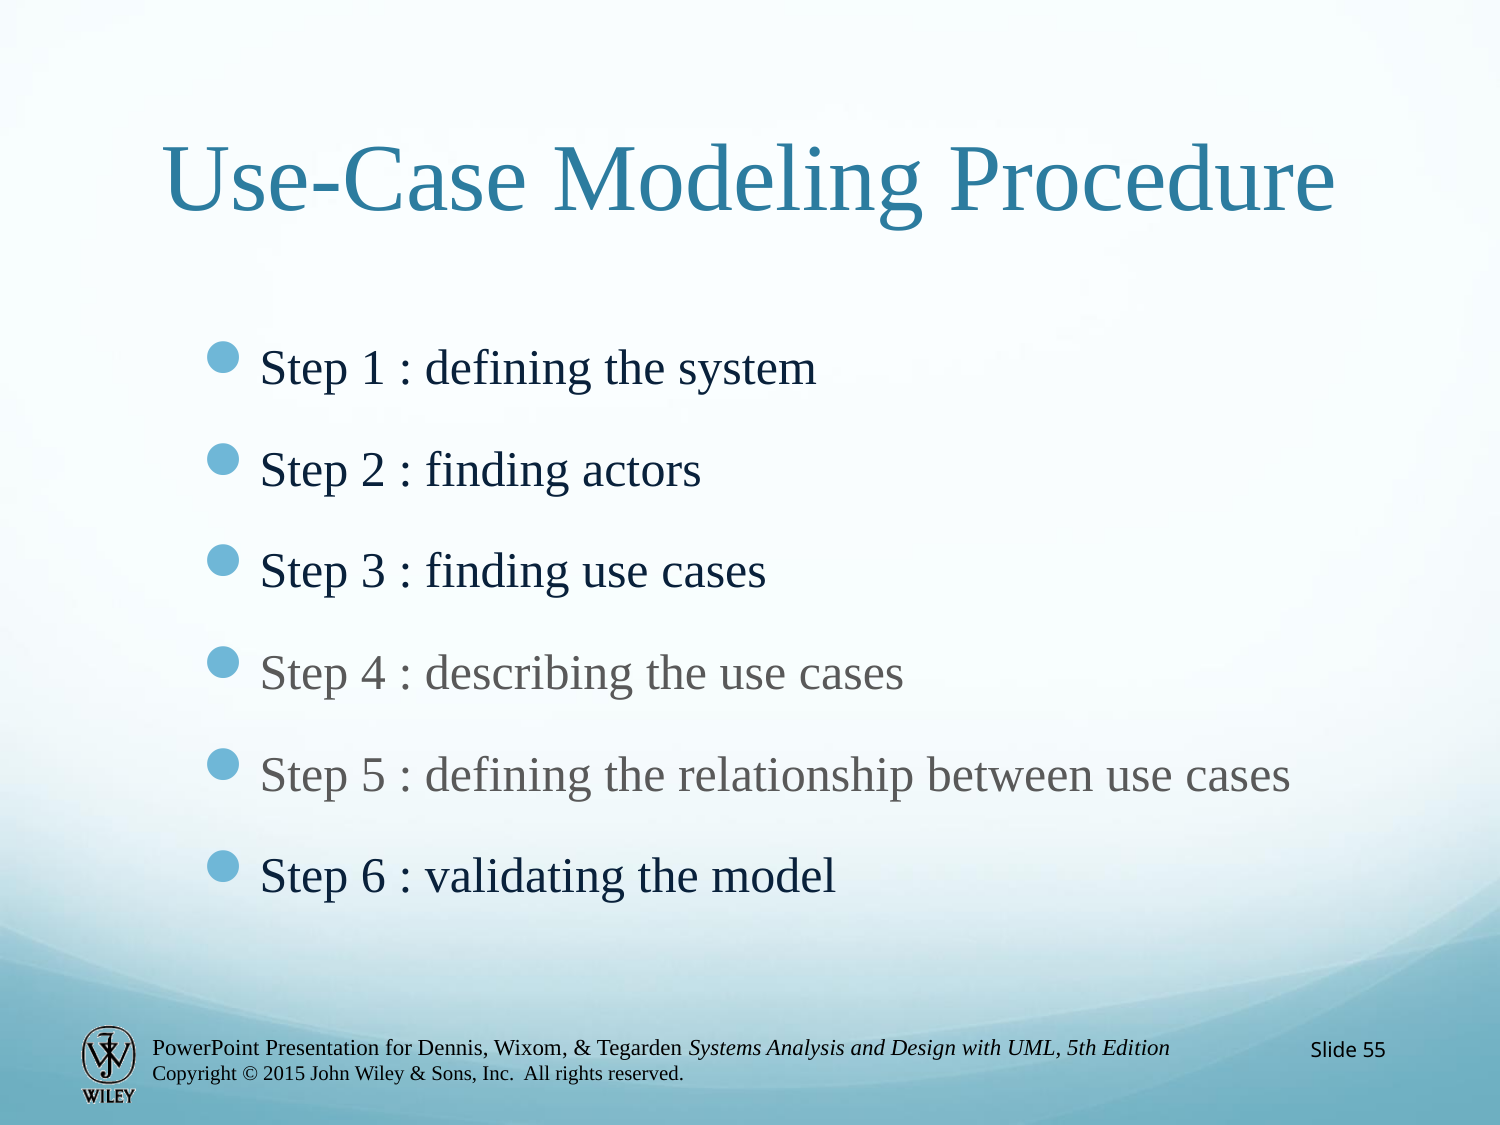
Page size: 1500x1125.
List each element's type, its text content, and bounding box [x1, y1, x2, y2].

title Use-Case Modeling Procedure [90, 17, 1410, 237]
list Step 1 : defining the system Step 2 : finding actors Step 3 : finding use cases Step 4 : describing the use cases Step 5 : defining the relationship between use cases Step 6 : validating the model [187, 326, 1325, 940]
picture [0, 0, 1500, 1125]
slide_number Slide 55 [1295, 1029, 1459, 1090]
